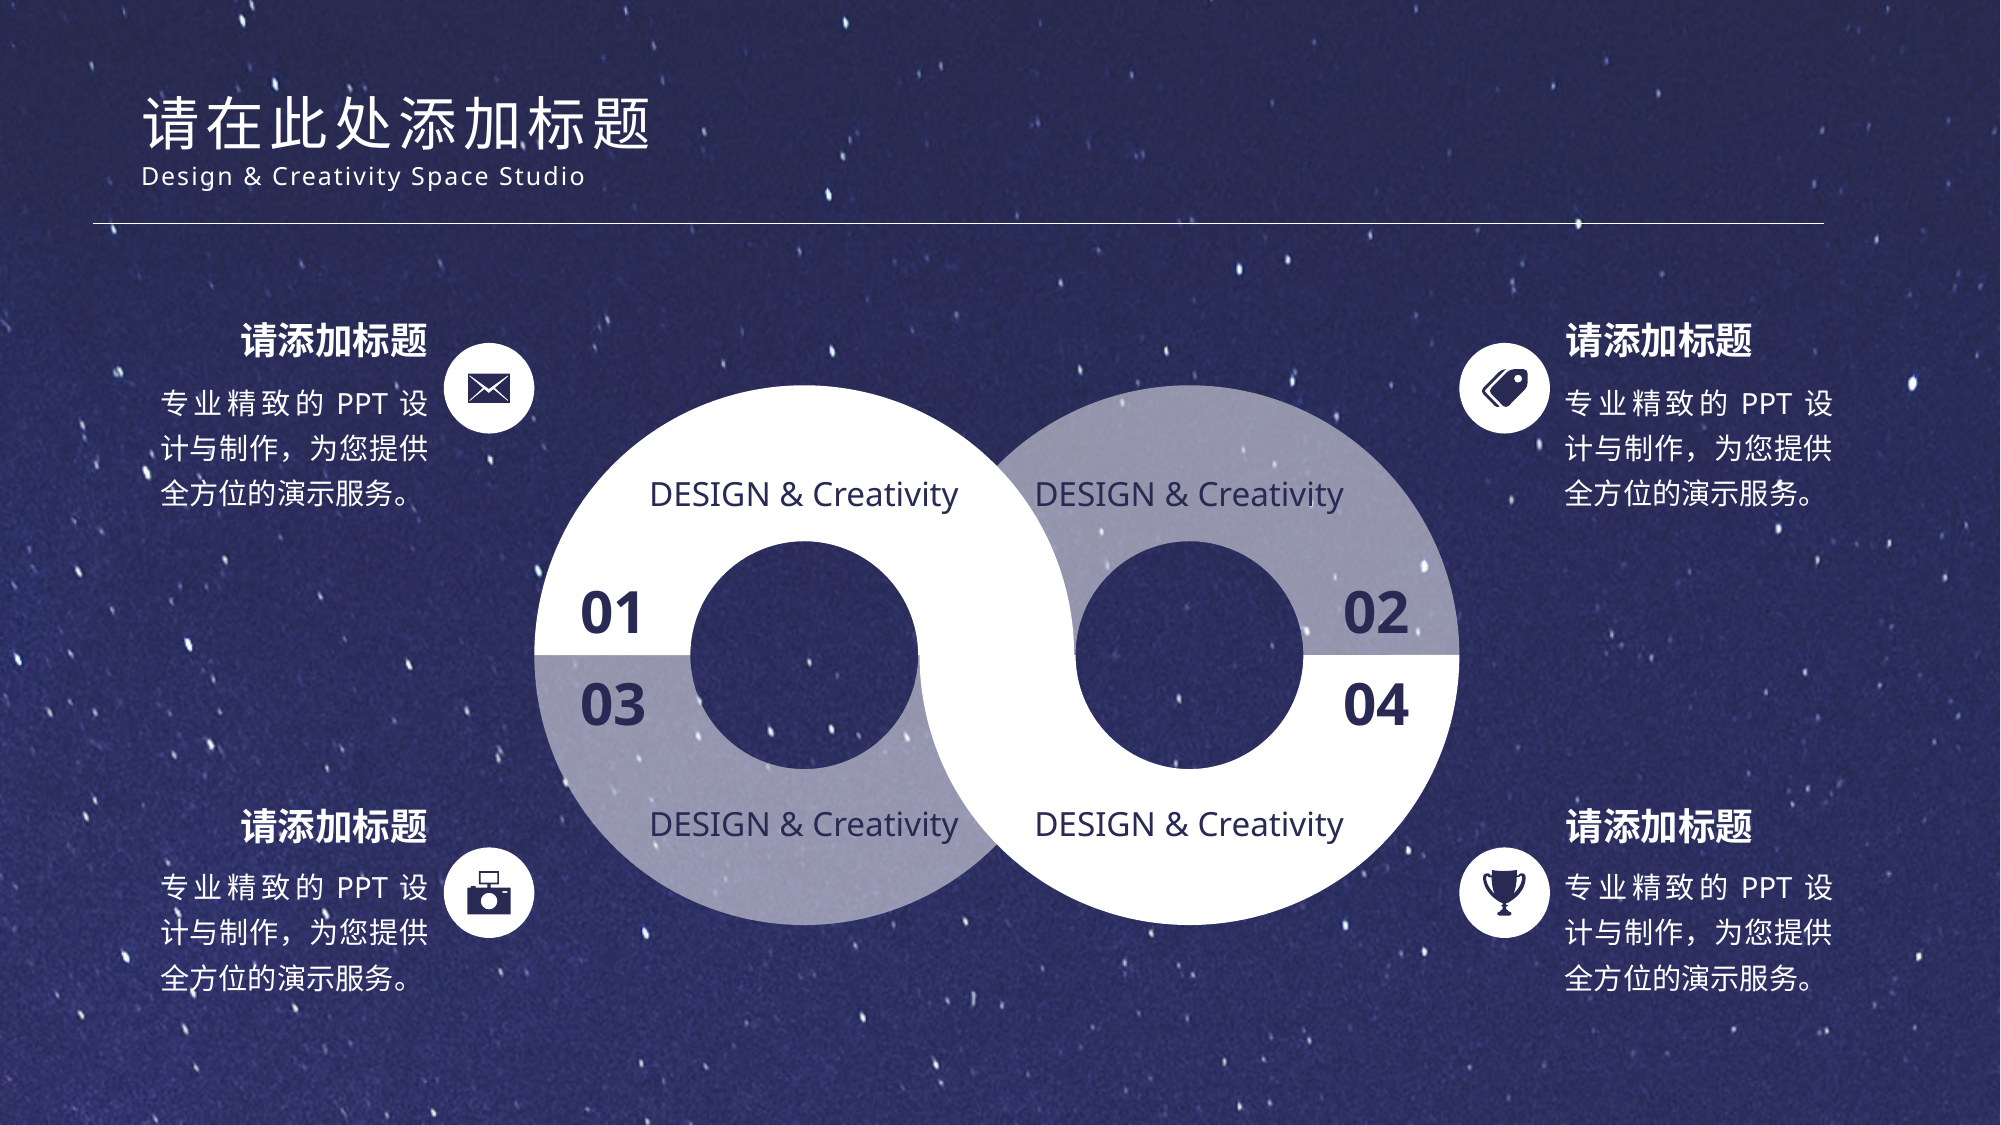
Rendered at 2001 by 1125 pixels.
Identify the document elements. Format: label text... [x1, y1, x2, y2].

text_box DESIGN & Creativity [634, 466, 974, 521]
text_box DESIGN & Creativity [1019, 795, 1360, 851]
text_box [443, 847, 535, 938]
text_box DESIGN & Creativity [634, 795, 974, 851]
text_box 专业精致的PPT设计与制作，为您提供全方位的演示服务。 [145, 367, 444, 519]
text_box 04 [1328, 659, 1425, 744]
text_box [997, 384, 1461, 654]
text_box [1459, 342, 1550, 434]
text_box 专业精致的PPT设计与制作，为您提供全方位的演示服务。 [145, 851, 444, 1003]
text_box 专业精致的PPT设计与制作，为您提供全方位的演示服务。 [1549, 851, 1849, 1003]
list 请在此处添加标题 [126, 79, 1175, 152]
text_box 02 [1328, 567, 1425, 653]
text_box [1459, 847, 1550, 938]
text_box 请添加标题 [225, 310, 443, 370]
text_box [443, 342, 535, 434]
text_box 请添加标题 [1551, 795, 1769, 856]
text_box 专业精致的PPT设计与制作，为您提供全方位的演示服务。 [1549, 367, 1849, 519]
text_box 01 [565, 567, 663, 653]
text_box [533, 654, 997, 927]
picture [0, 0, 2001, 1125]
text_box 请添加标题 [225, 795, 443, 856]
text_box 请添加标题 [1551, 310, 1769, 370]
text_box DESIGN & Creativity [1019, 466, 1360, 521]
text_box 03 [565, 659, 663, 744]
list Design & Creativity Space Studio [126, 152, 1175, 202]
text_box [918, 653, 1461, 927]
text_box [533, 384, 1076, 654]
